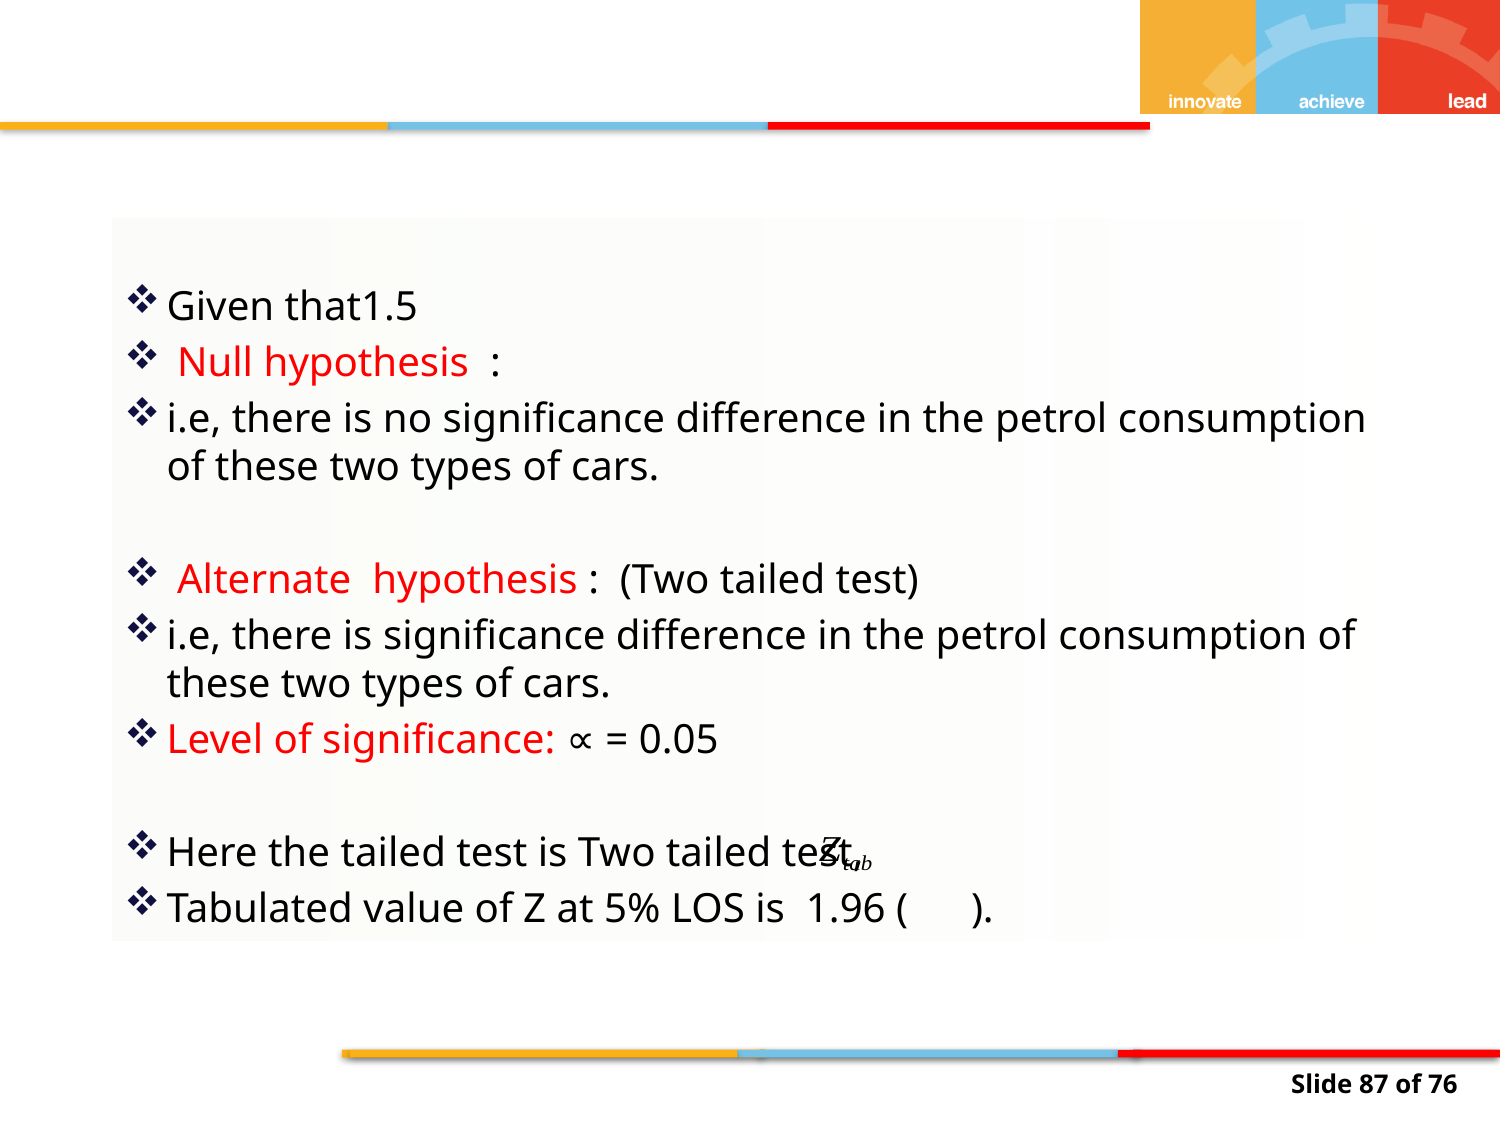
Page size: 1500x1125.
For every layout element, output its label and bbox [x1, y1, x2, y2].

picture [1140, 0, 1500, 114]
text_box [812, 824, 882, 880]
